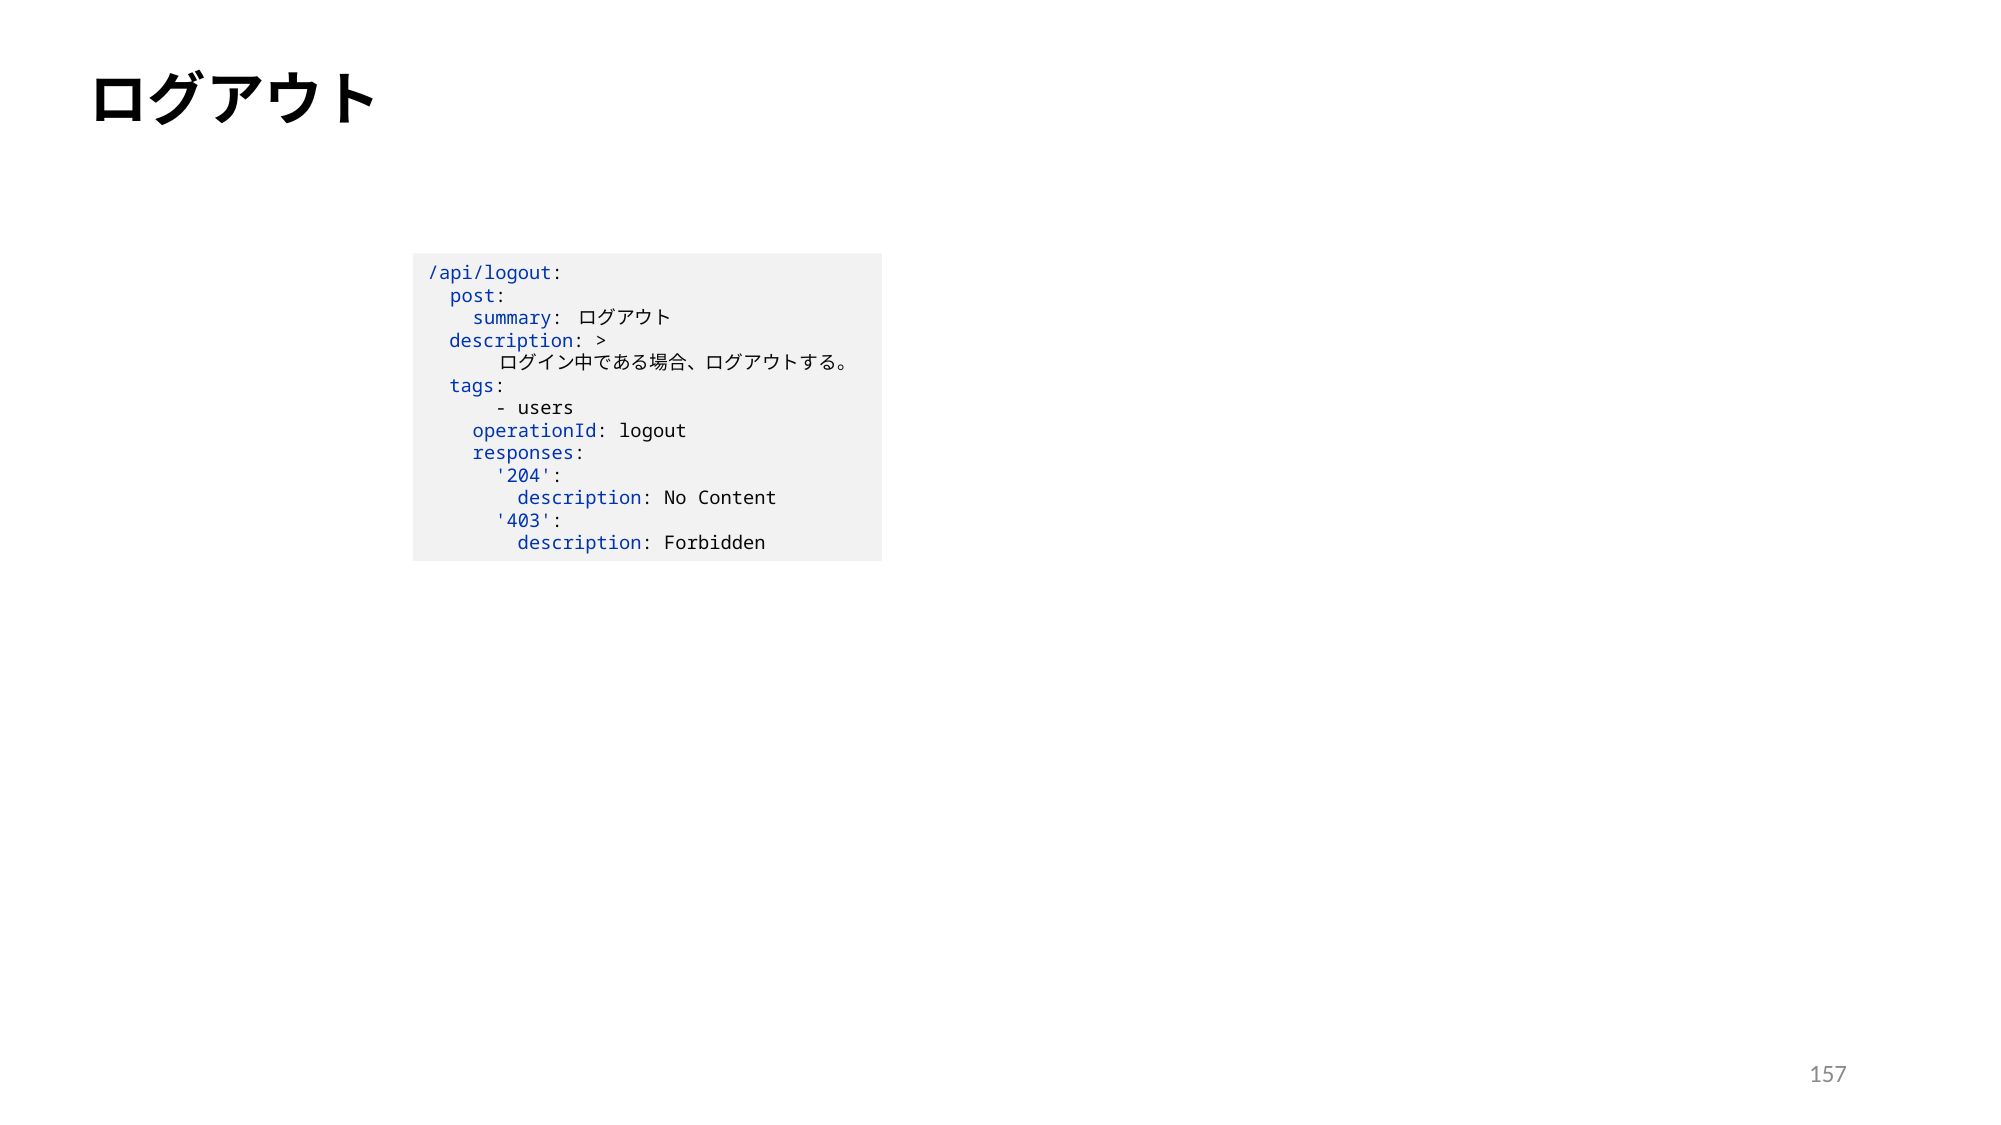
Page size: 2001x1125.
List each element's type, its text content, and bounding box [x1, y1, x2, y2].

text_box ログアウト [75, 54, 1614, 140]
text_box /api/logout: post: summary: ログアウト description: > ログイン中である場合、ログアウトする。 tags: - users operationId: logout responses: '204': description: No Content '403': description: Forbidden [412, 253, 882, 561]
slide_number 157 [1412, 1042, 1863, 1103]
